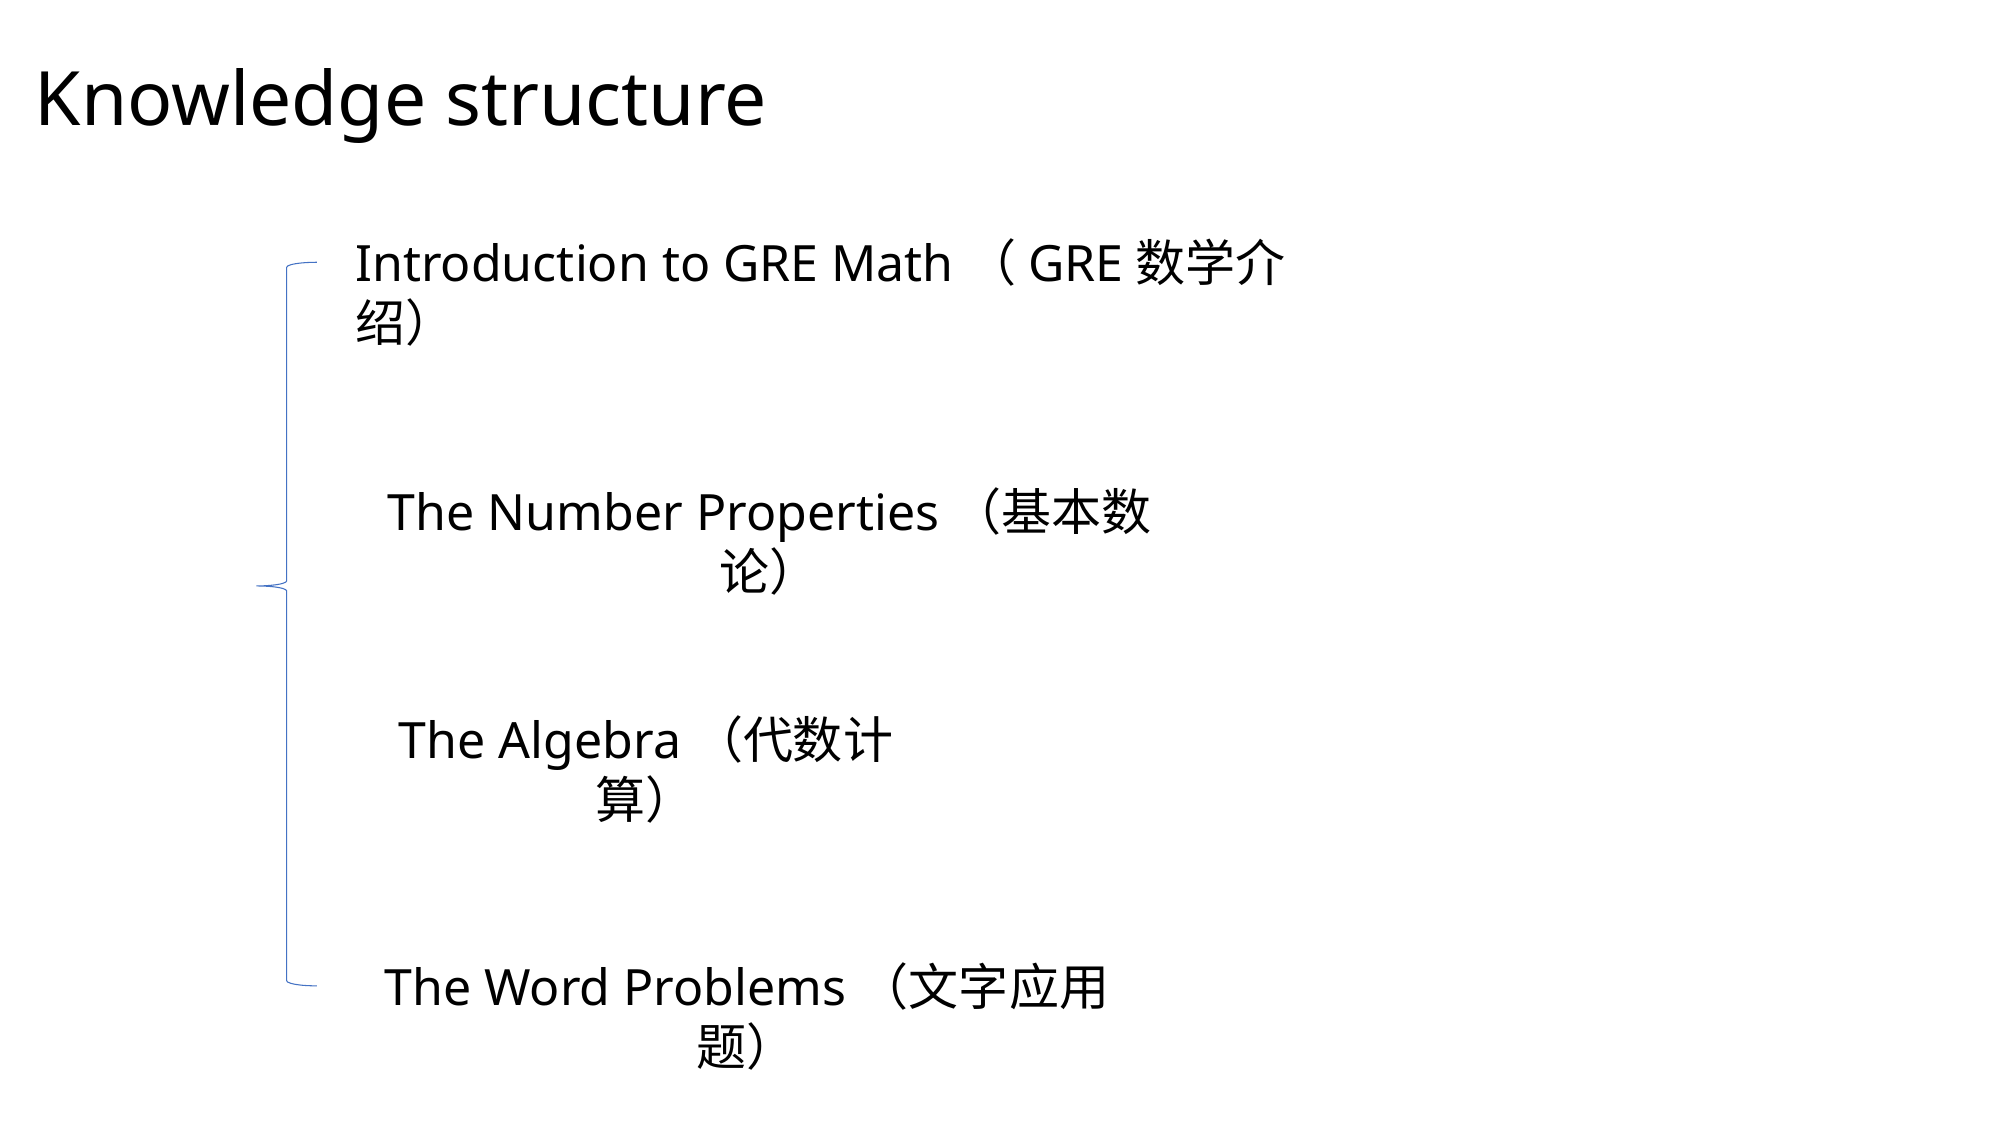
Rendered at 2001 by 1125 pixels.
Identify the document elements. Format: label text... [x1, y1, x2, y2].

text_box [256, 261, 317, 987]
text_box Knowledge structure [19, 42, 783, 148]
text_box The Algebra（代数计算） [340, 701, 952, 837]
text_box The Number Properties（基本数论） [340, 472, 1199, 608]
text_box The Word Problems（文字应用题） [340, 947, 1153, 1083]
text_box Introduction to GRE Math（GRE数学介绍） [340, 224, 1384, 360]
